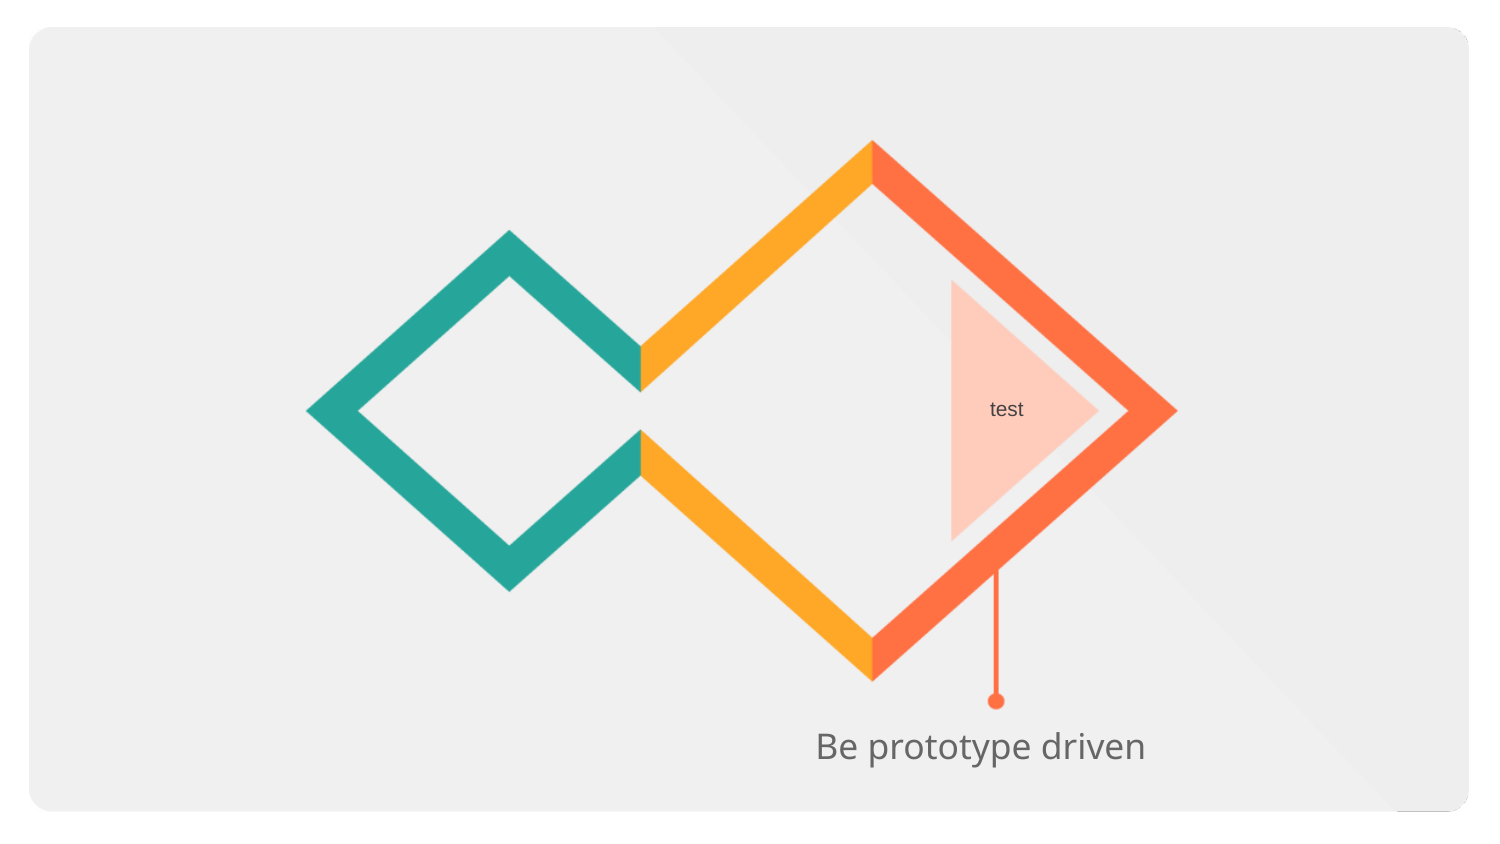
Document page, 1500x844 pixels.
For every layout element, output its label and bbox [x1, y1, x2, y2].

picture [28, 27, 1469, 814]
